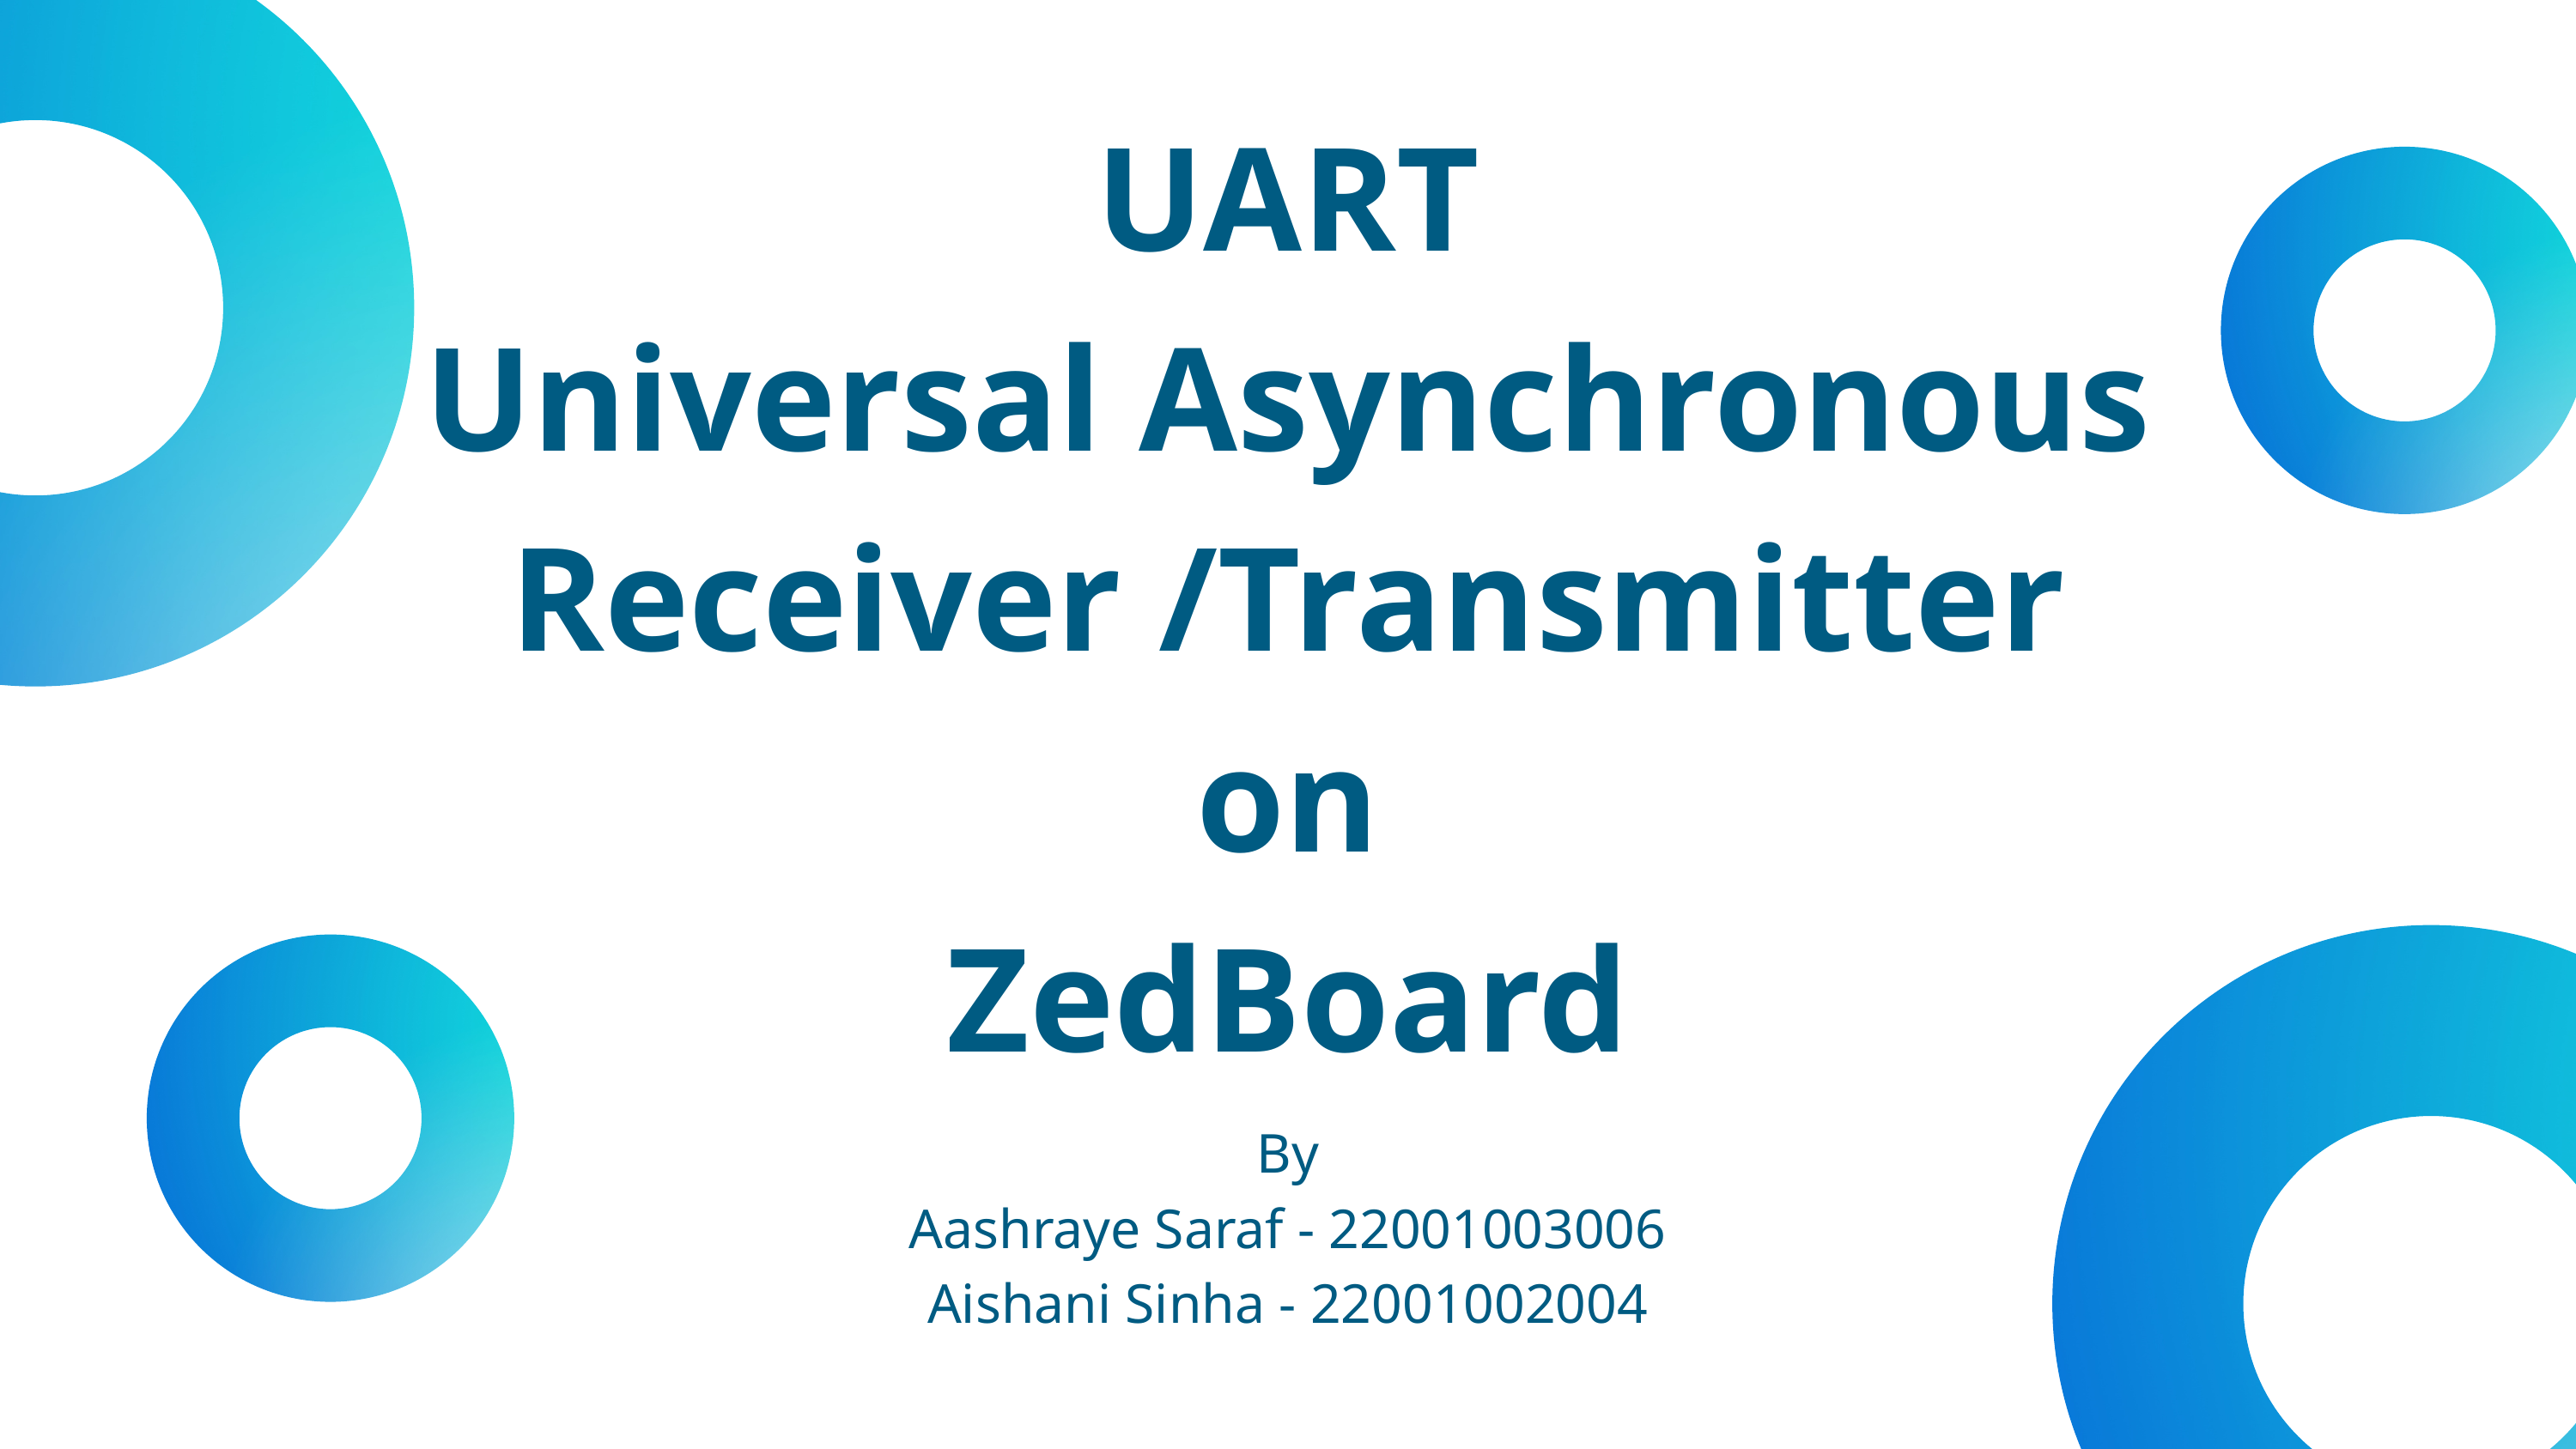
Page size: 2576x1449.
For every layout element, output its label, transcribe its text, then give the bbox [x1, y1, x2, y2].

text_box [0, 0, 418, 691]
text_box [2048, 920, 2576, 1449]
text_box UART Universal Asynchronous Receiver /Transmitter on ZedBoard [417, 79, 2159, 1081]
text_box By Aashraye Saraf - 22001003006 Aishani Sinha - 22001002004 [563, 1108, 2013, 1335]
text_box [144, 932, 517, 1304]
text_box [2218, 144, 2576, 517]
